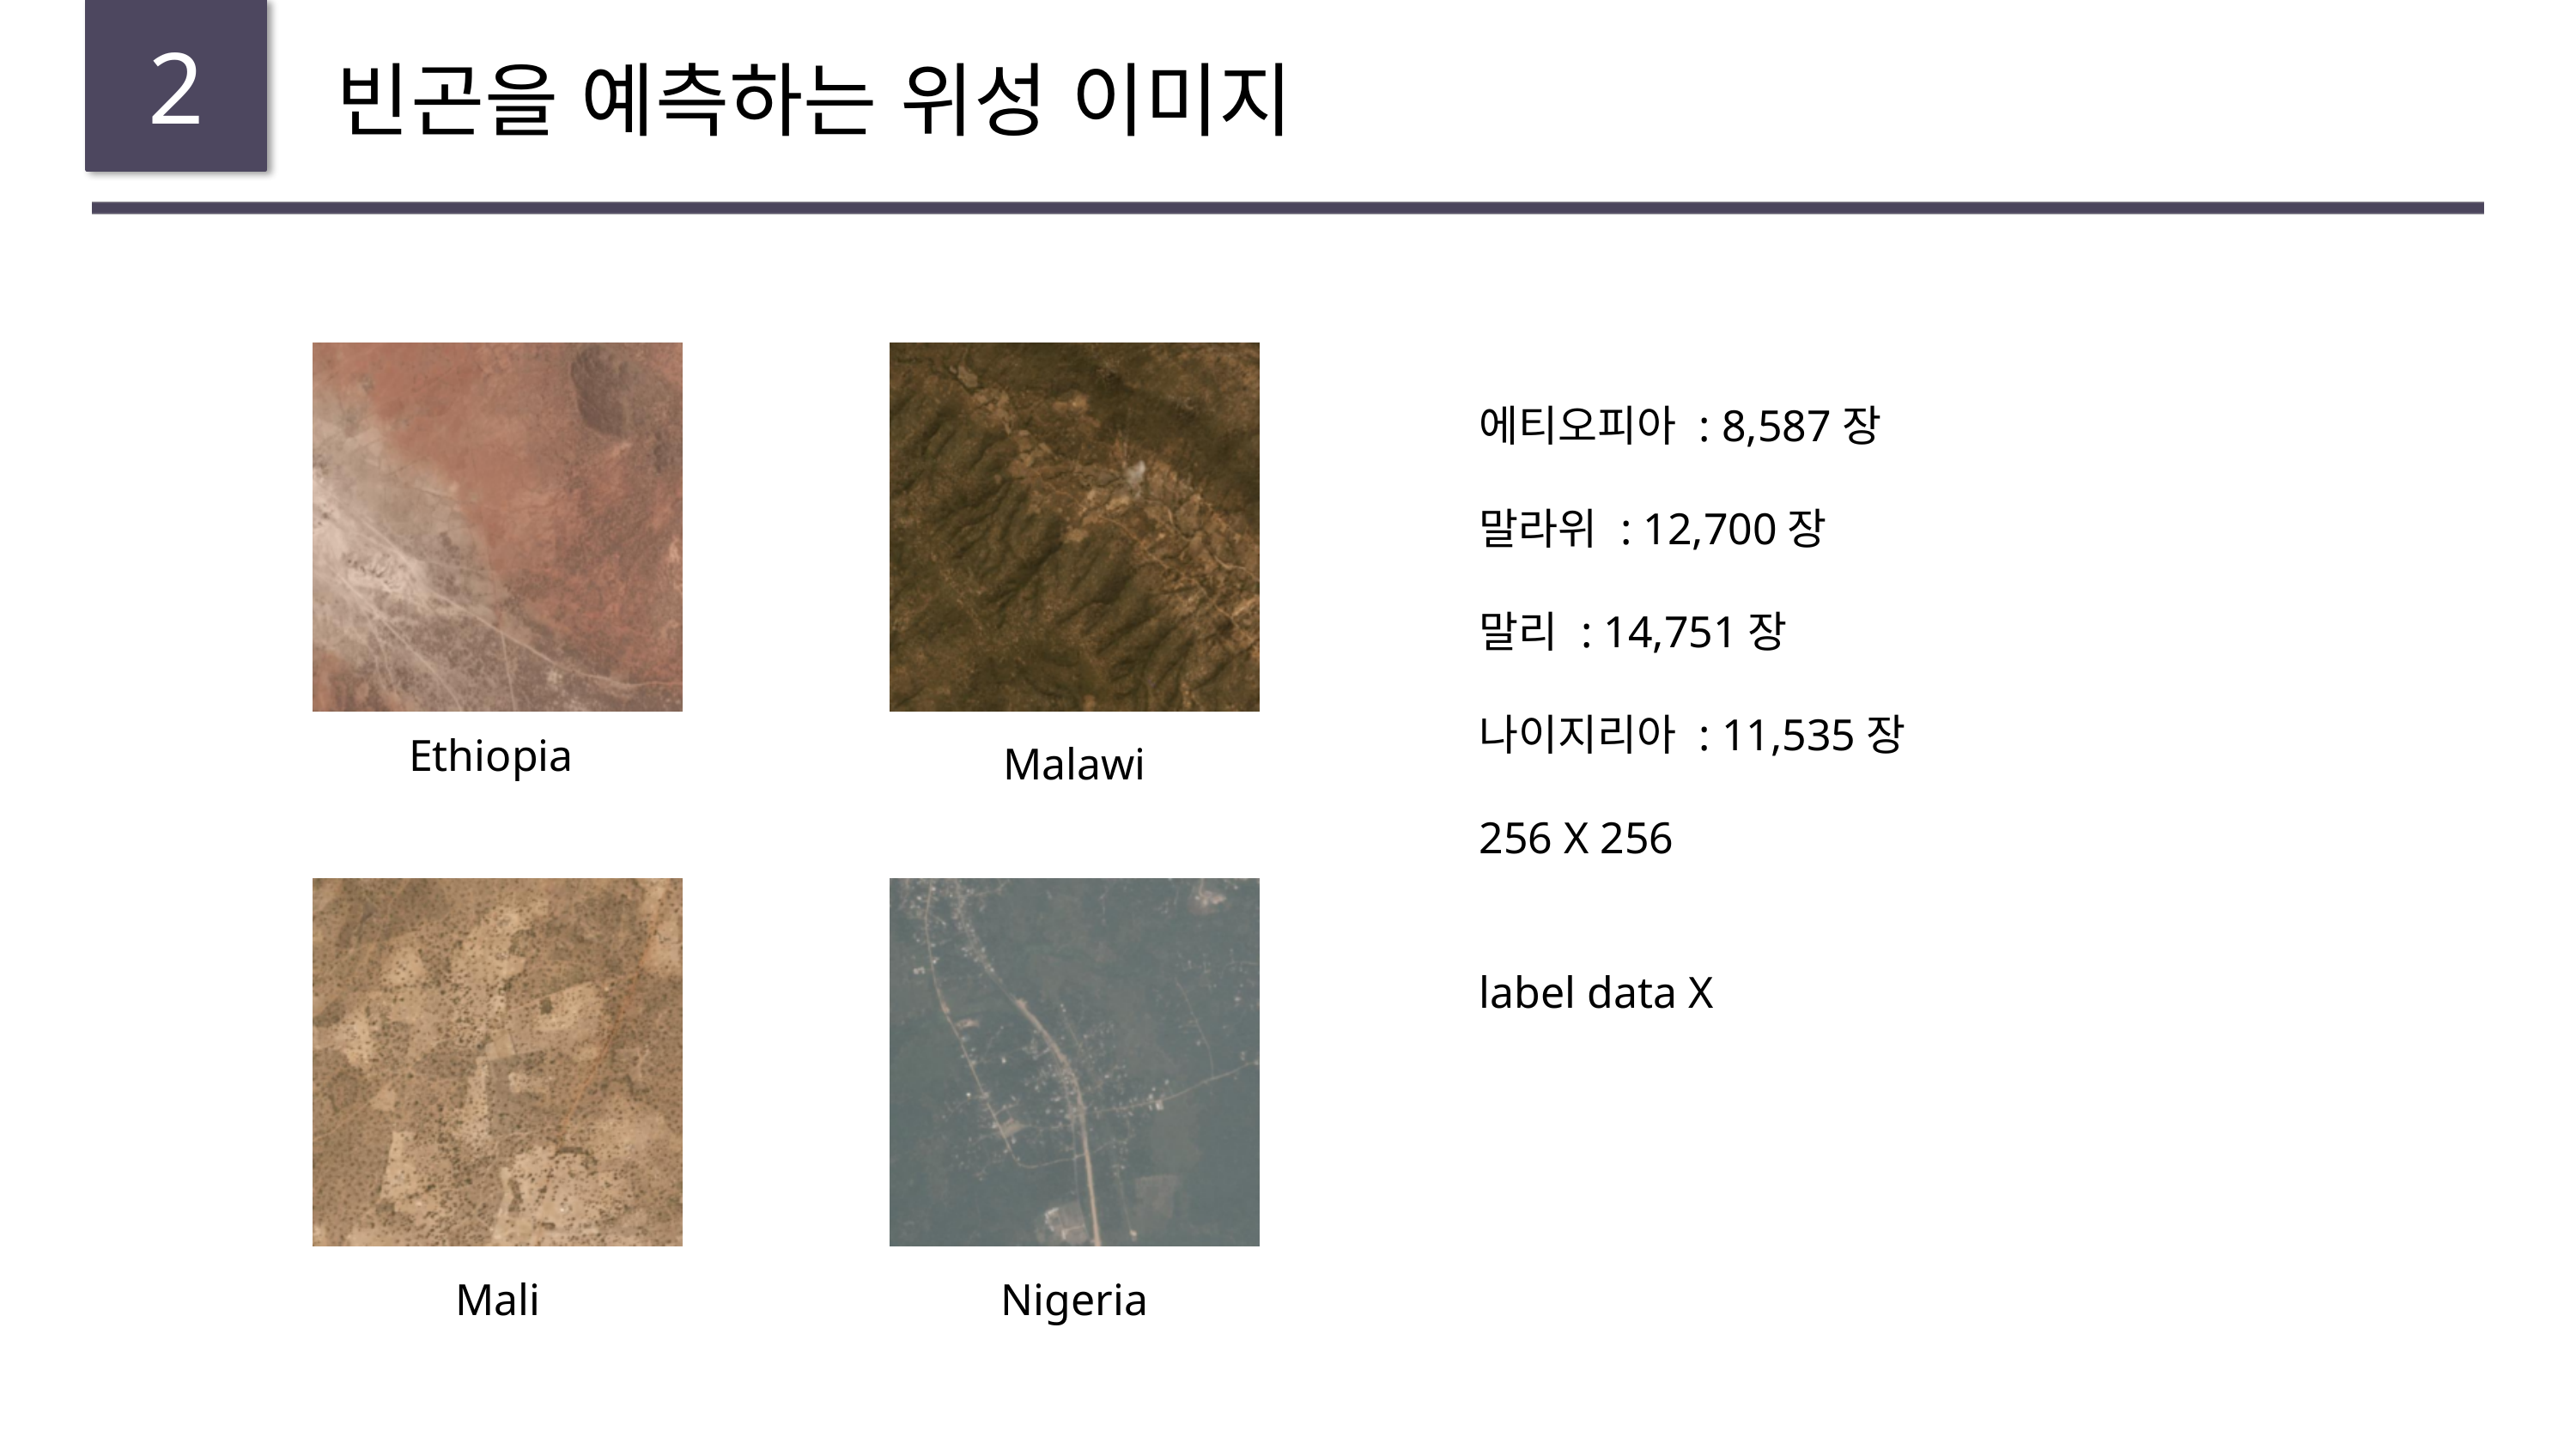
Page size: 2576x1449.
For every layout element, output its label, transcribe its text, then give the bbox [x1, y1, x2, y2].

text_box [87, 0, 1329, 252]
text_box 에티오피아 : 8,587장 말라위 : 12,700장 말리 : 14,751장 나이지리아 : 11,535장 256 X 256 label data X [1467, 391, 2223, 1023]
picture [1329, 185, 2484, 232]
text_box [313, 343, 1260, 1332]
